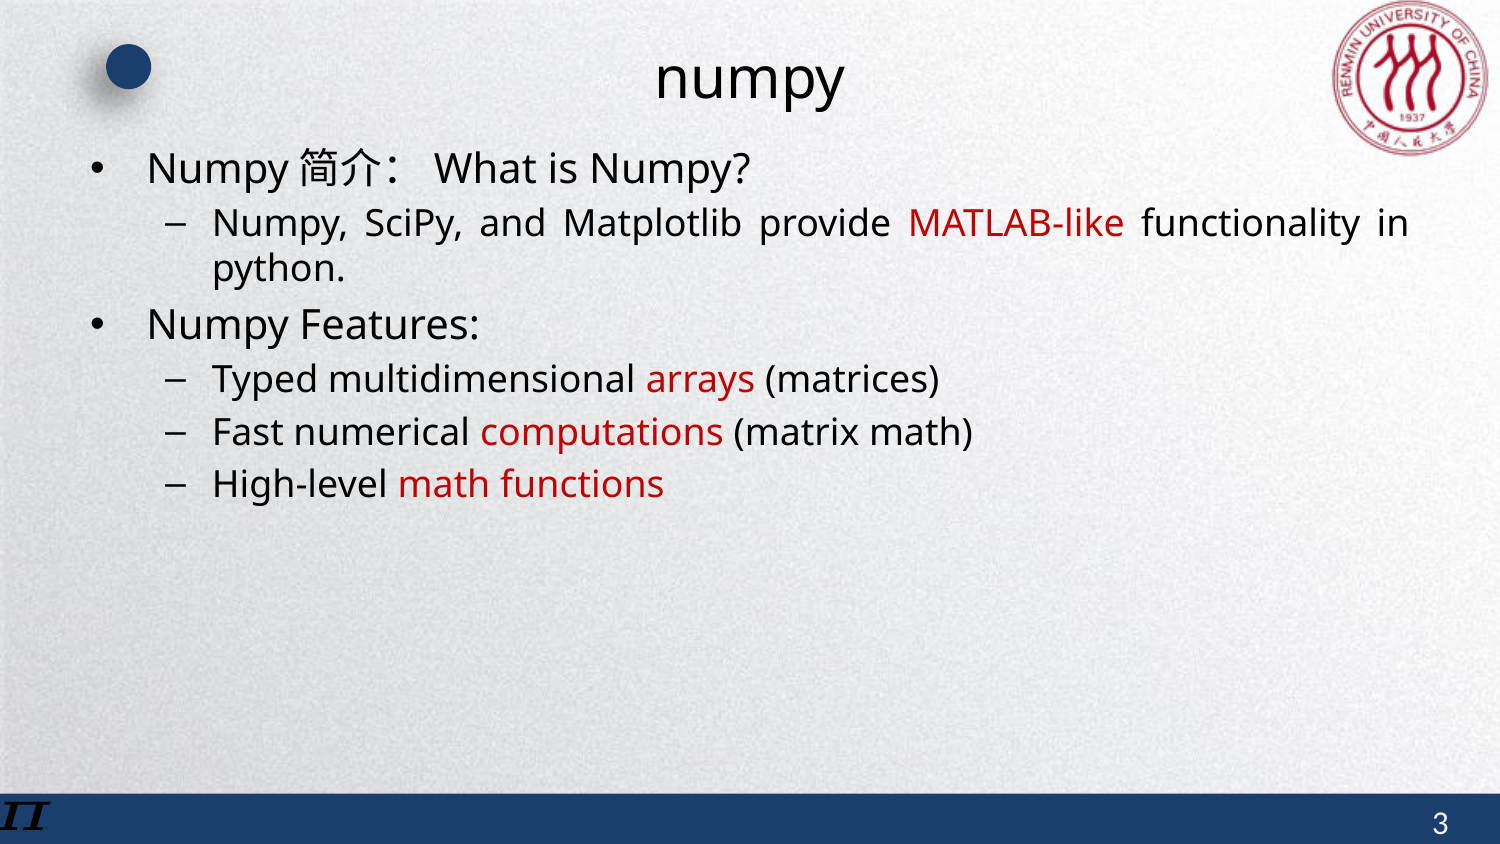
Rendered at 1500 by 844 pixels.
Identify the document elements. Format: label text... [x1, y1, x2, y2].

picture [0, 0, 1500, 793]
title numpy [75, 33, 1425, 116]
list Numpy简介：What is Numpy? Numpy, SciPy, and Matplotlib provide MATLAB-like functionality in python. Numpy Features: Typed multidimensional arrays (matrices) Fast numerical computations (matrix math) High-level math functions [75, 134, 1425, 781]
